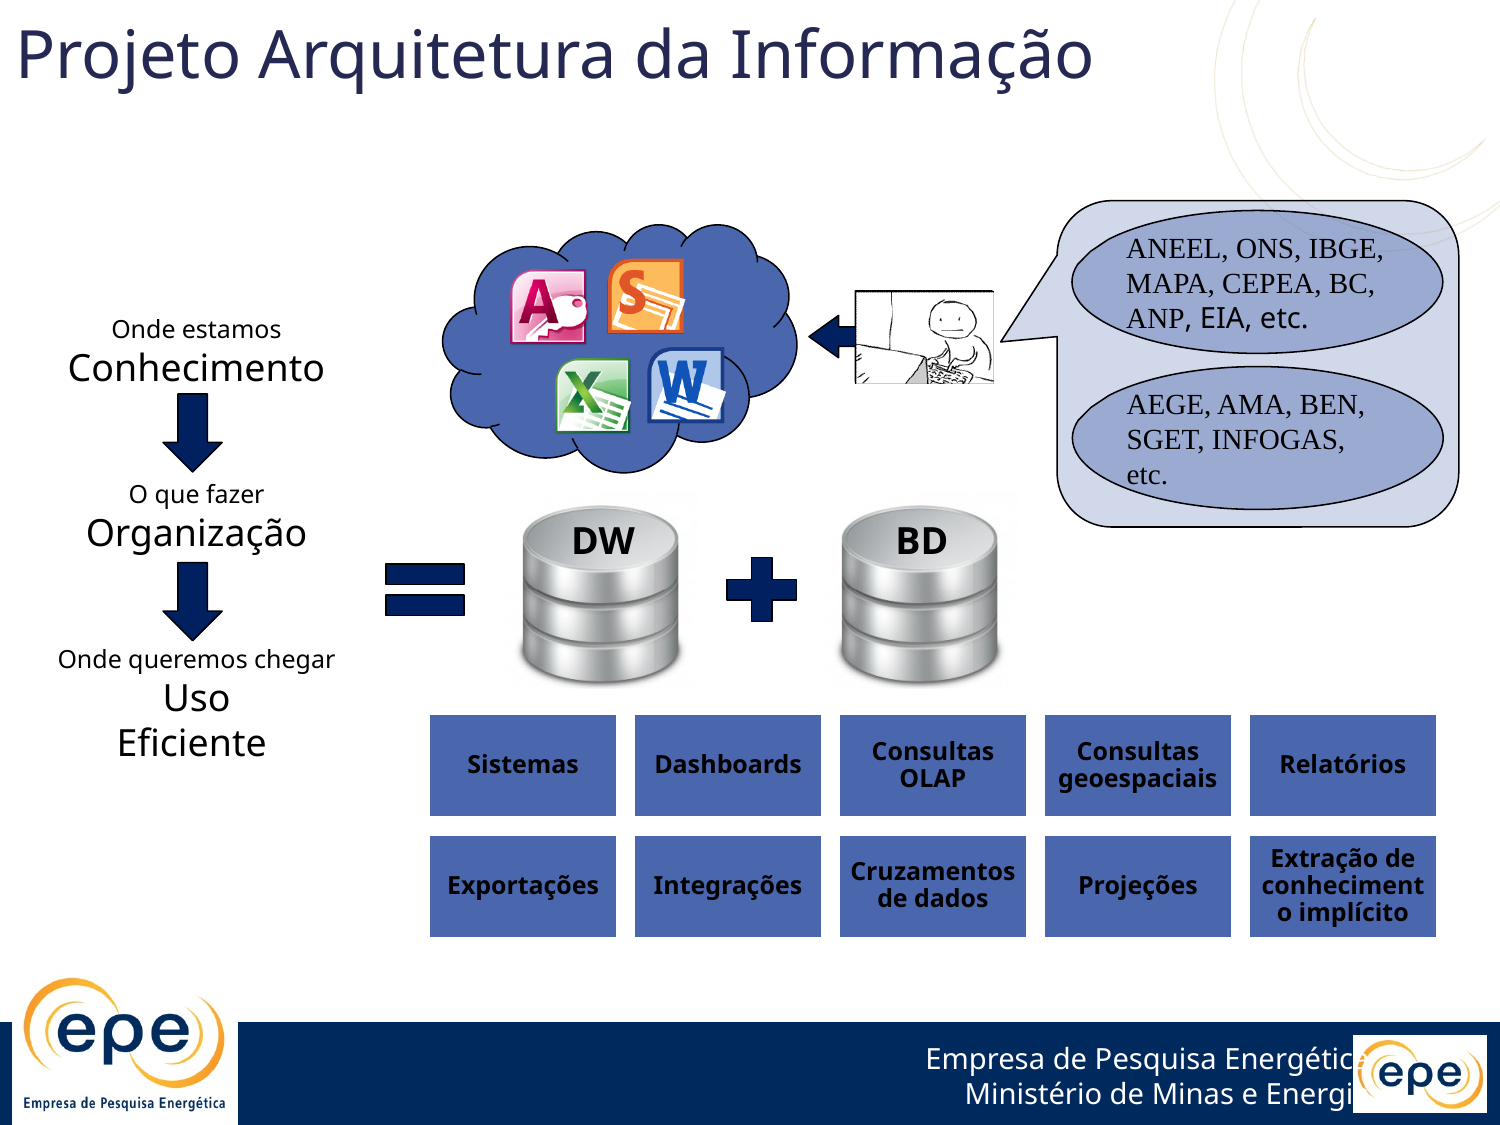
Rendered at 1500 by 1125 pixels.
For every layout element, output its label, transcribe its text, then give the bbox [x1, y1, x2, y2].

picture [12, 969, 238, 1125]
text_box [808, 315, 855, 358]
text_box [442, 223, 797, 472]
text_box [385, 563, 465, 585]
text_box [1057, 200, 1459, 527]
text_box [407, 713, 1459, 939]
picture [1353, 1035, 1487, 1113]
text_box [163, 562, 223, 641]
text_box Onde estamos Conhecimento O que fazer Organização Onde queremos chegar Uso Eficiente [0, 306, 396, 771]
picture [820, 491, 1019, 689]
text_box [385, 594, 465, 616]
picture [855, 291, 994, 384]
text_box [163, 393, 223, 472]
text_box [727, 557, 797, 622]
picture [501, 491, 700, 689]
title Projeto Arquitetura da Informação [0, 0, 1422, 115]
